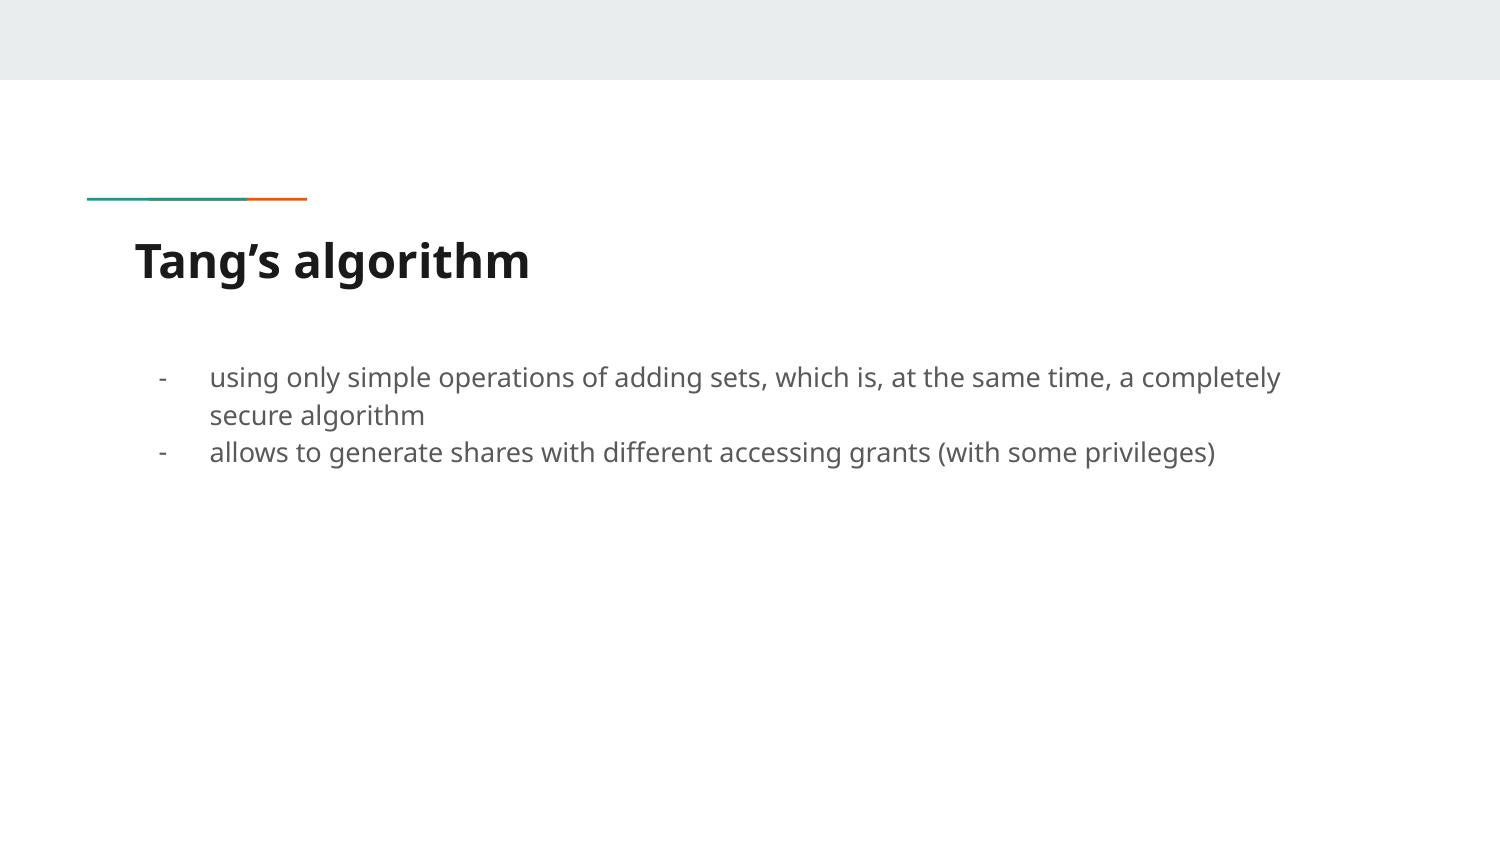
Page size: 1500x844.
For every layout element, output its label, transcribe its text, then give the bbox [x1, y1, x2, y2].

title Tang’s algorithm [119, 216, 1381, 305]
list using only simple operations of adding sets, which is, at the same time, a completely secure algorithm allows to generate shares with different accessing grants (with some privileges) [119, 341, 1381, 712]
